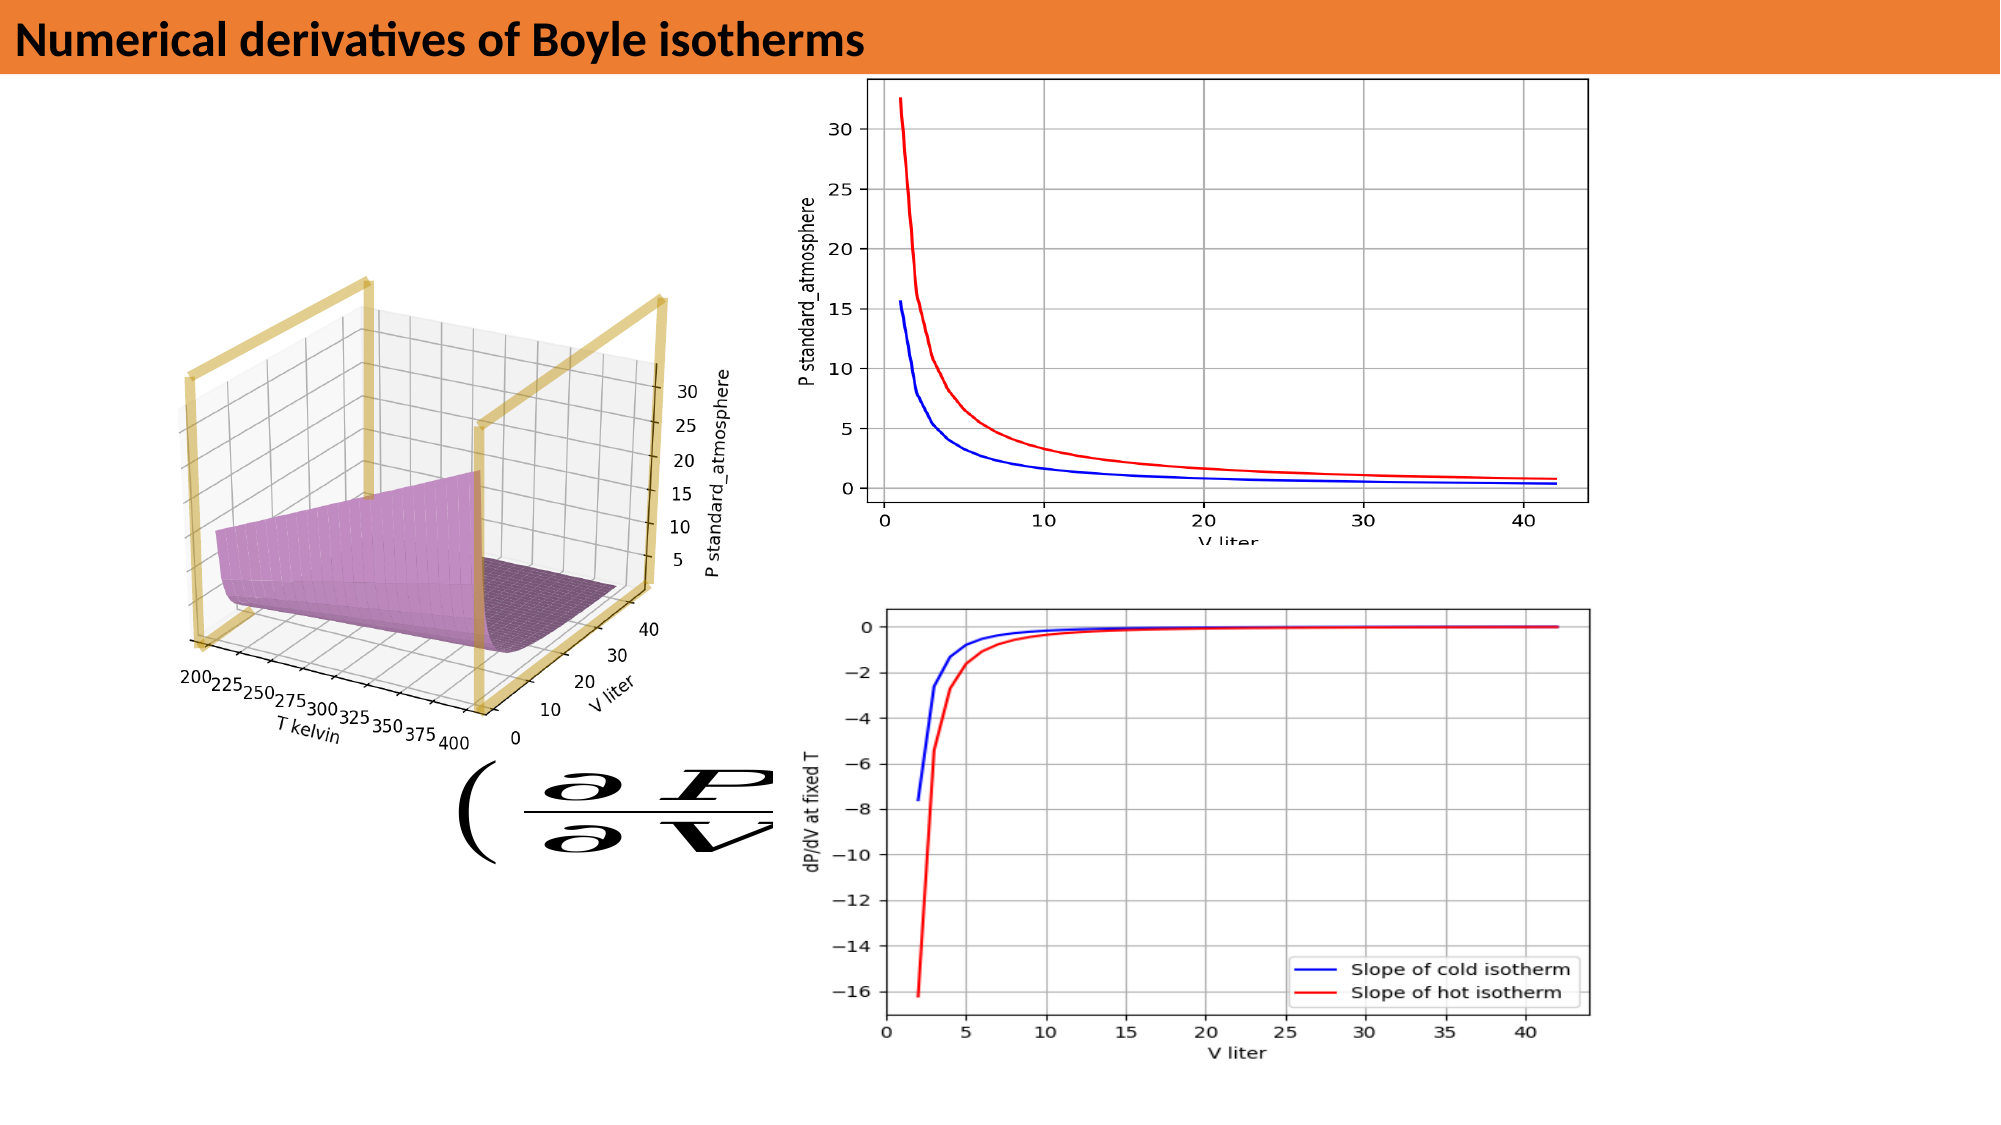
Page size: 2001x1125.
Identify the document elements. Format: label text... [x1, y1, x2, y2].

picture [751, 13, 1681, 1073]
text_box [12, 203, 773, 810]
text_box Numerical derivatives of Boyle isotherms [0, 0, 2000, 75]
